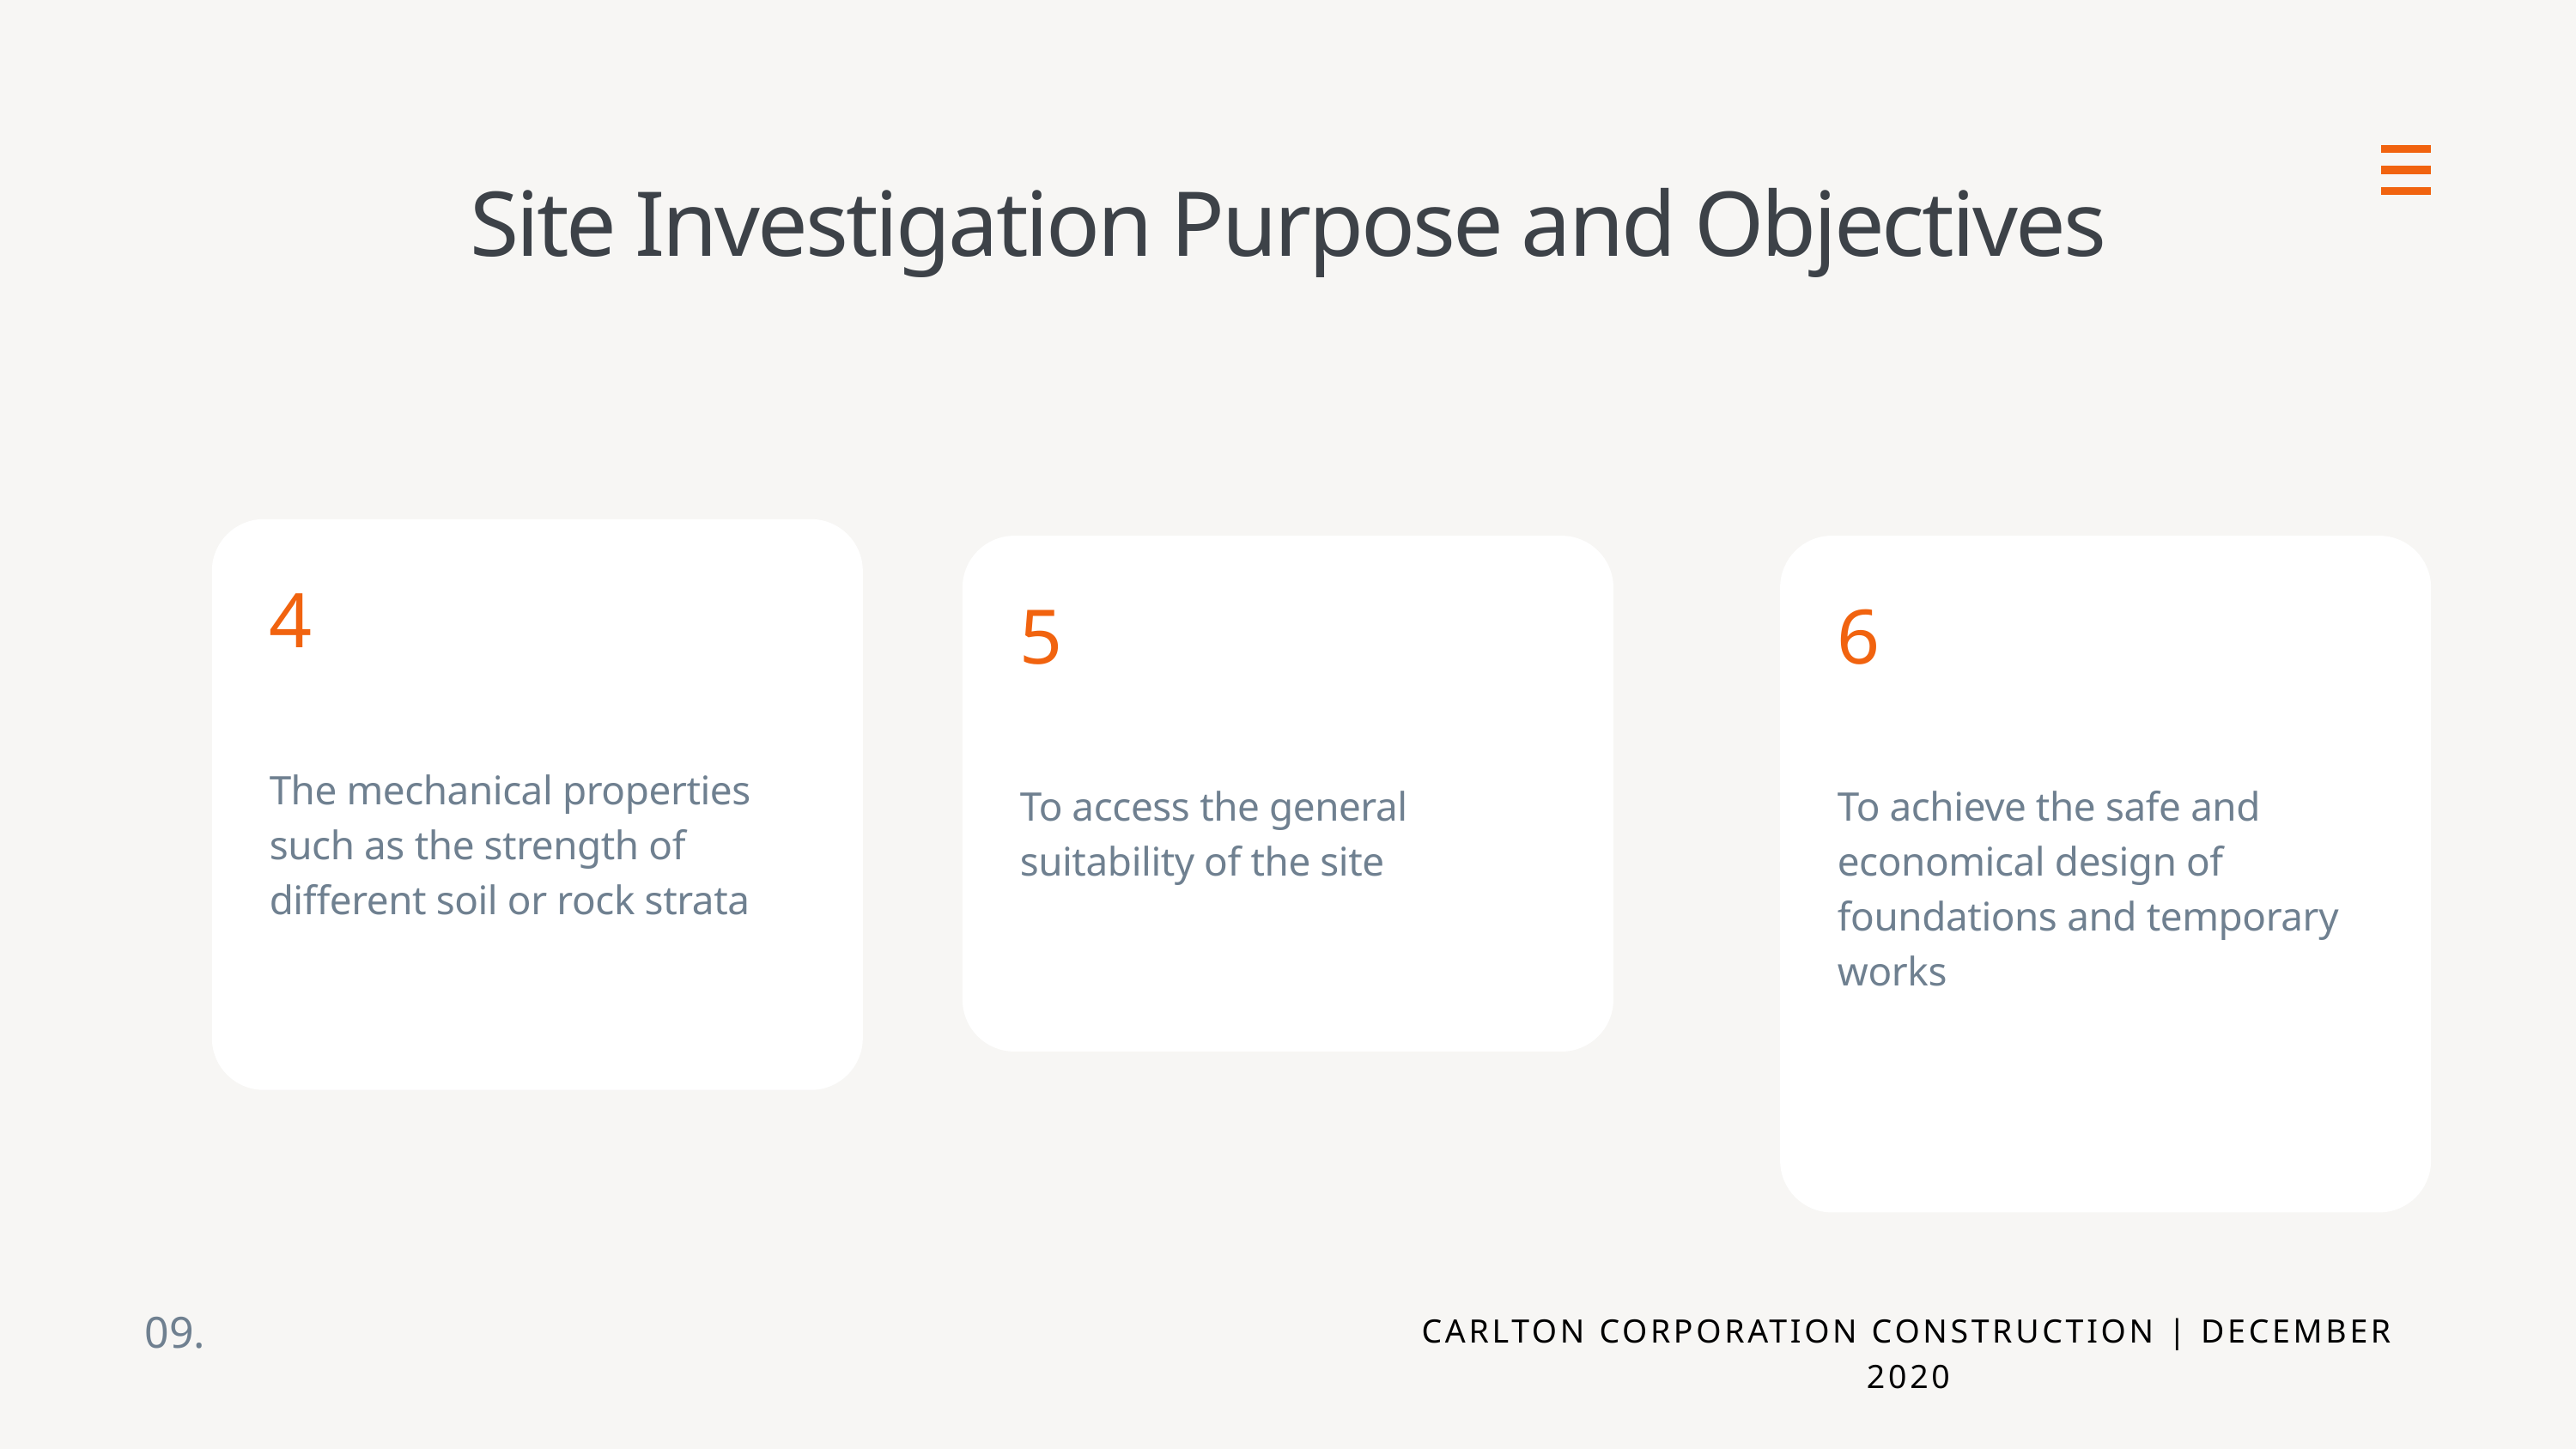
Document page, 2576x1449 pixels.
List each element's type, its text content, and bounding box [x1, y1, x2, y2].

text_box 09. [144, 1296, 763, 1357]
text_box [962, 535, 1614, 1052]
text_box Site Investigation Purpose and Objectives [385, 175, 2191, 274]
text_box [2380, 144, 2432, 196]
text_box CARLTON CORPORATION CONSTRUCTION | DECEMBER 2020 [1385, 1304, 2432, 1395]
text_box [211, 518, 864, 1090]
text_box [1779, 535, 2432, 1213]
